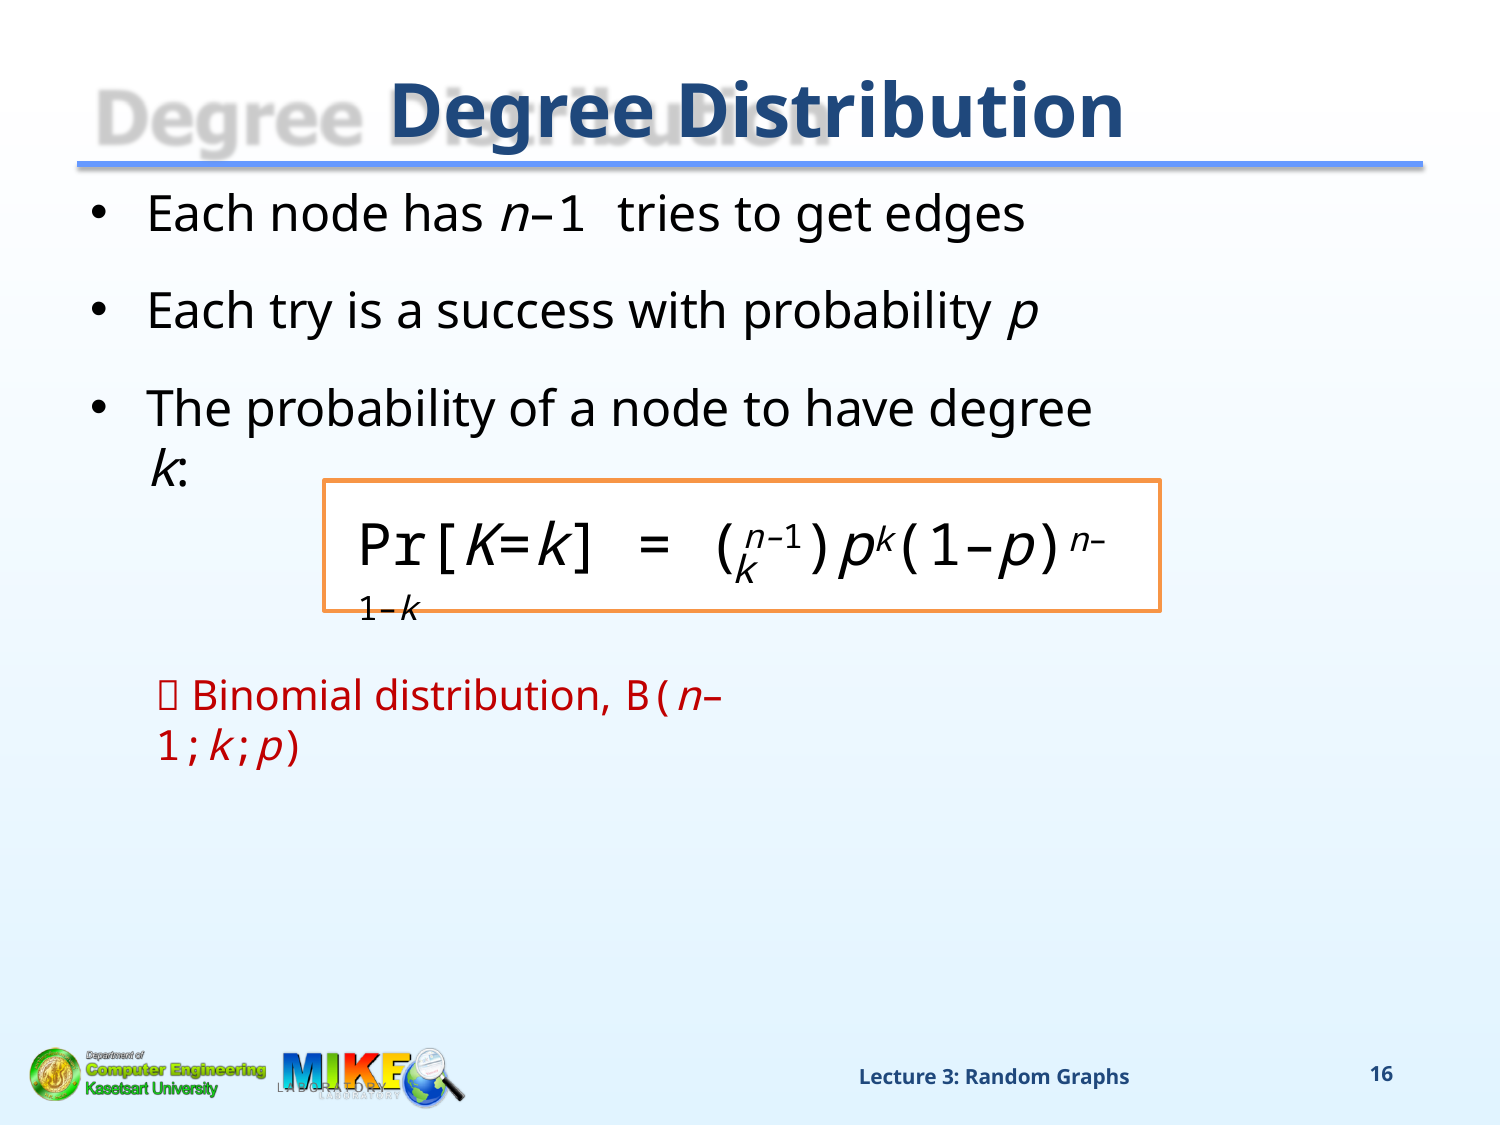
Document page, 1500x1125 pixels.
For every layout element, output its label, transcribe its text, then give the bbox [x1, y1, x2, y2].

text_box [324, 480, 1161, 611]
picture [0, 0, 1500, 1125]
footer Lecture 3: Random Graphs [856, 1065, 1140, 1091]
text_box [29, 1047, 267, 1101]
text_box Each node has n–1 tries to get edges Each try is a success with probability p The probability of a node to have degree k: [87, 180, 1110, 496]
text_box [42, 41, 884, 166]
text_box  Binomial distribution, B(n–1;k;p) [153, 668, 837, 769]
text_box Pr[K=k] = (n–1)pk(1–p)n–1–k [357, 507, 1127, 647]
slide_number 16 [1365, 1065, 1401, 1091]
text_box [277, 1047, 467, 1110]
title Degree Distribution [74, 62, 1426, 160]
